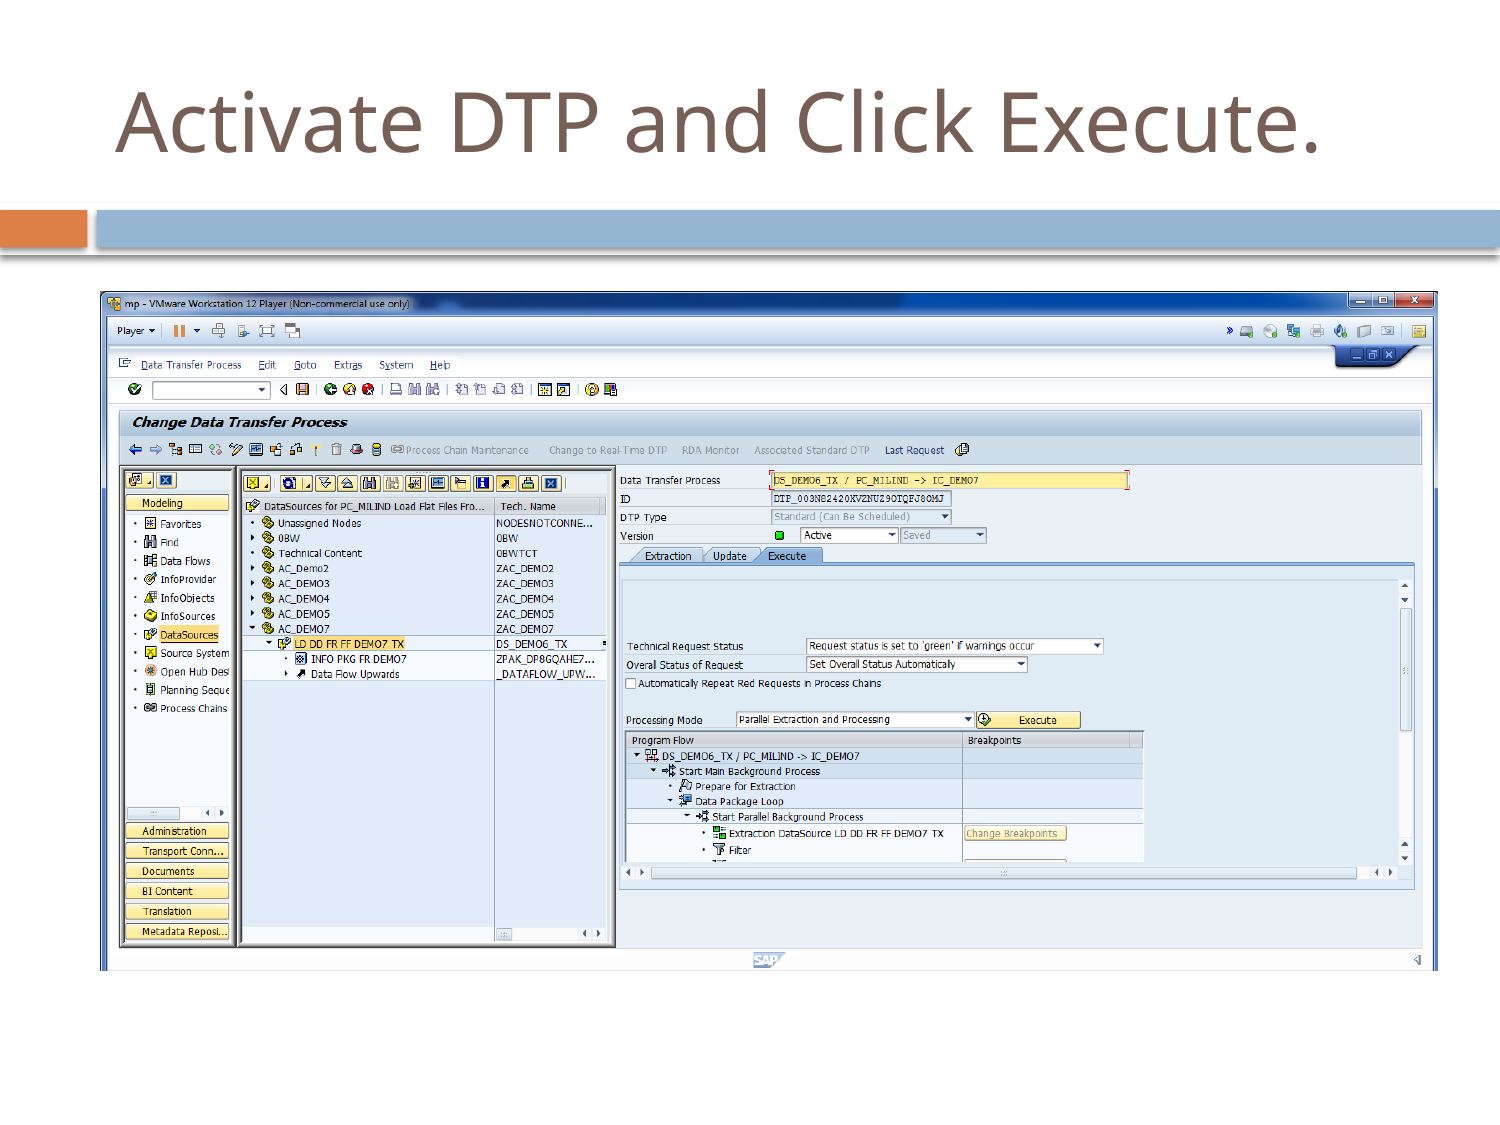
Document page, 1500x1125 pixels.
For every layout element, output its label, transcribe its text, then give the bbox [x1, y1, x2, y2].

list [100, 291, 1439, 971]
title Activate DTP and Click Execute. [100, 37, 1438, 200]
